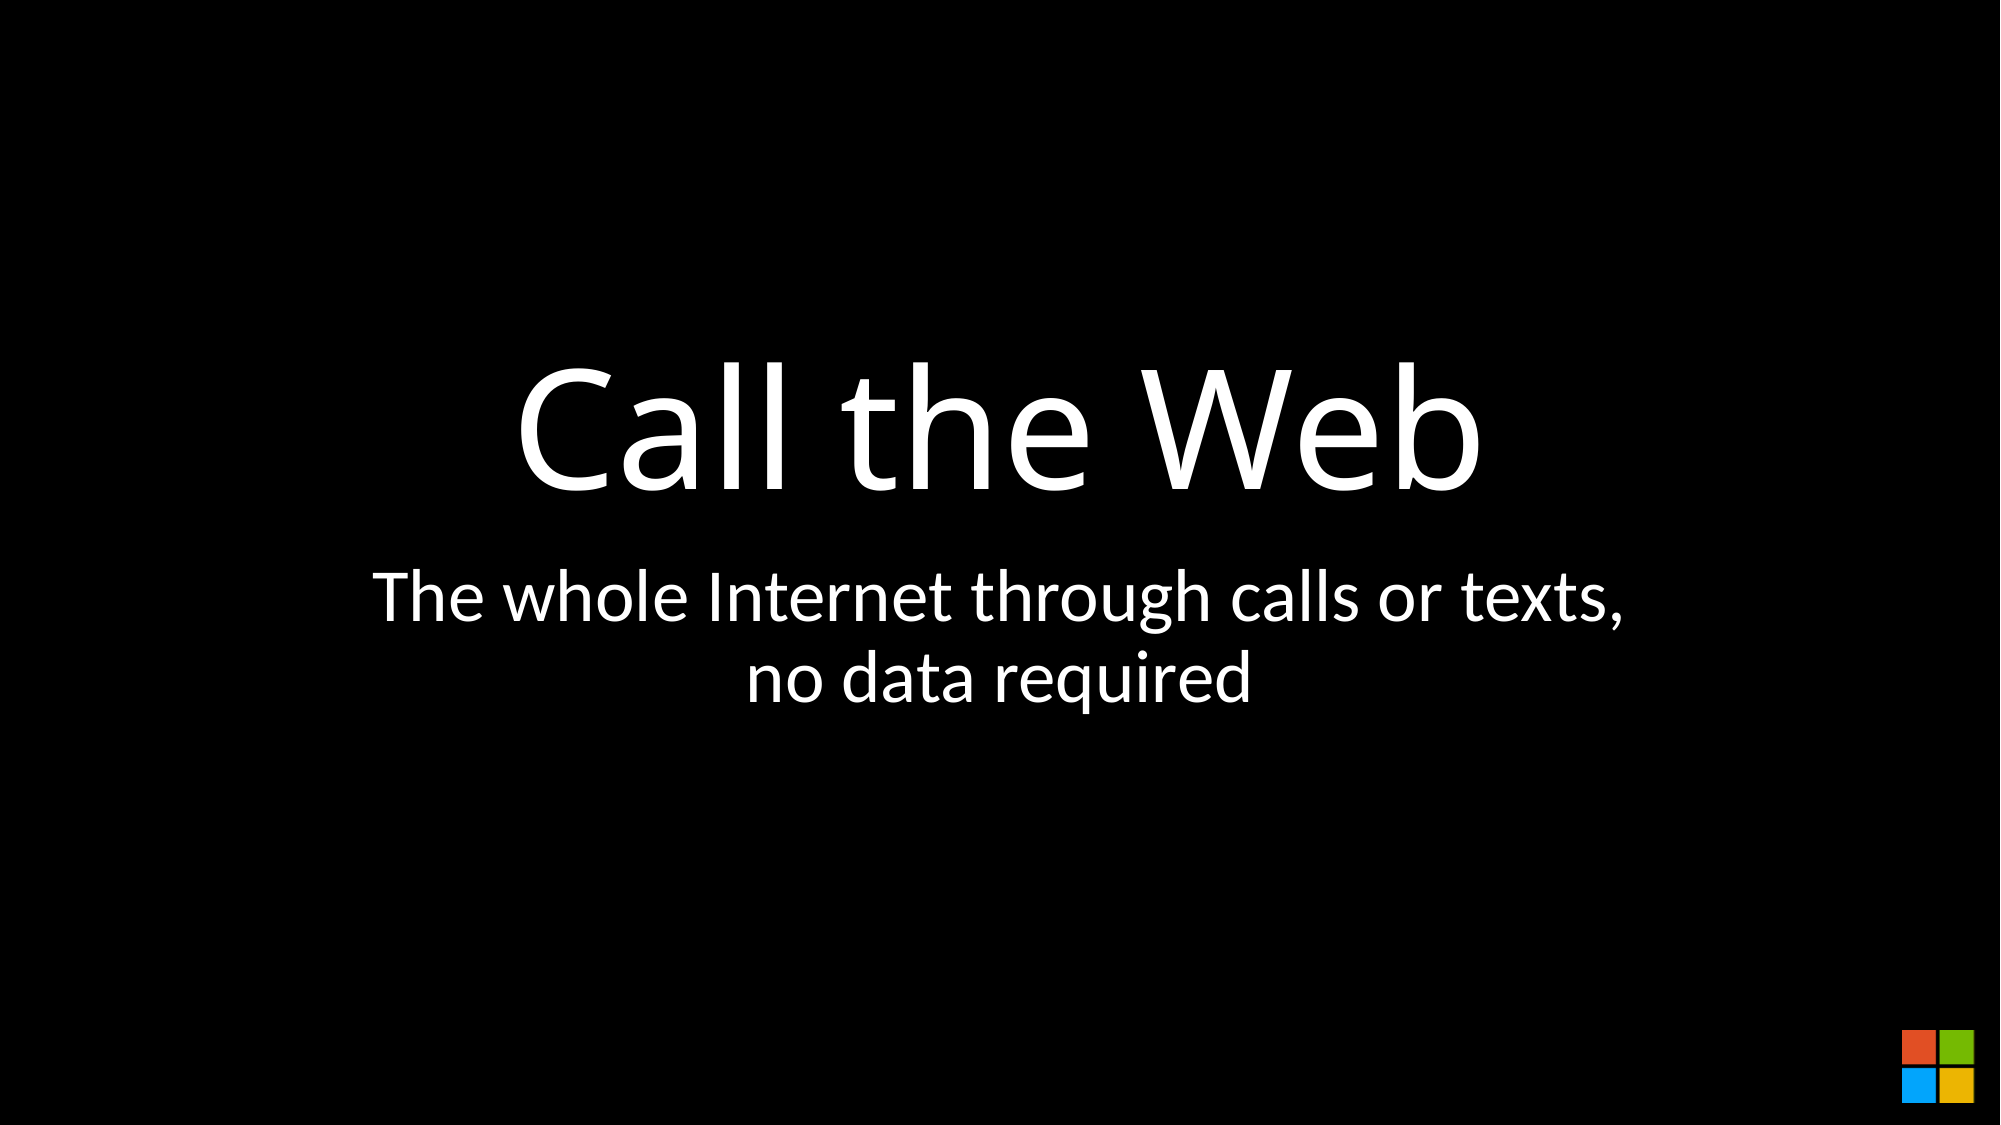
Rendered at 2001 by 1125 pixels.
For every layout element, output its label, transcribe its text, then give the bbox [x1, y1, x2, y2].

picture [1897, 1030, 1982, 1103]
title Call the Web [137, 326, 1863, 545]
list The whole Internet through calls or texts, no data required [137, 549, 1863, 1039]
